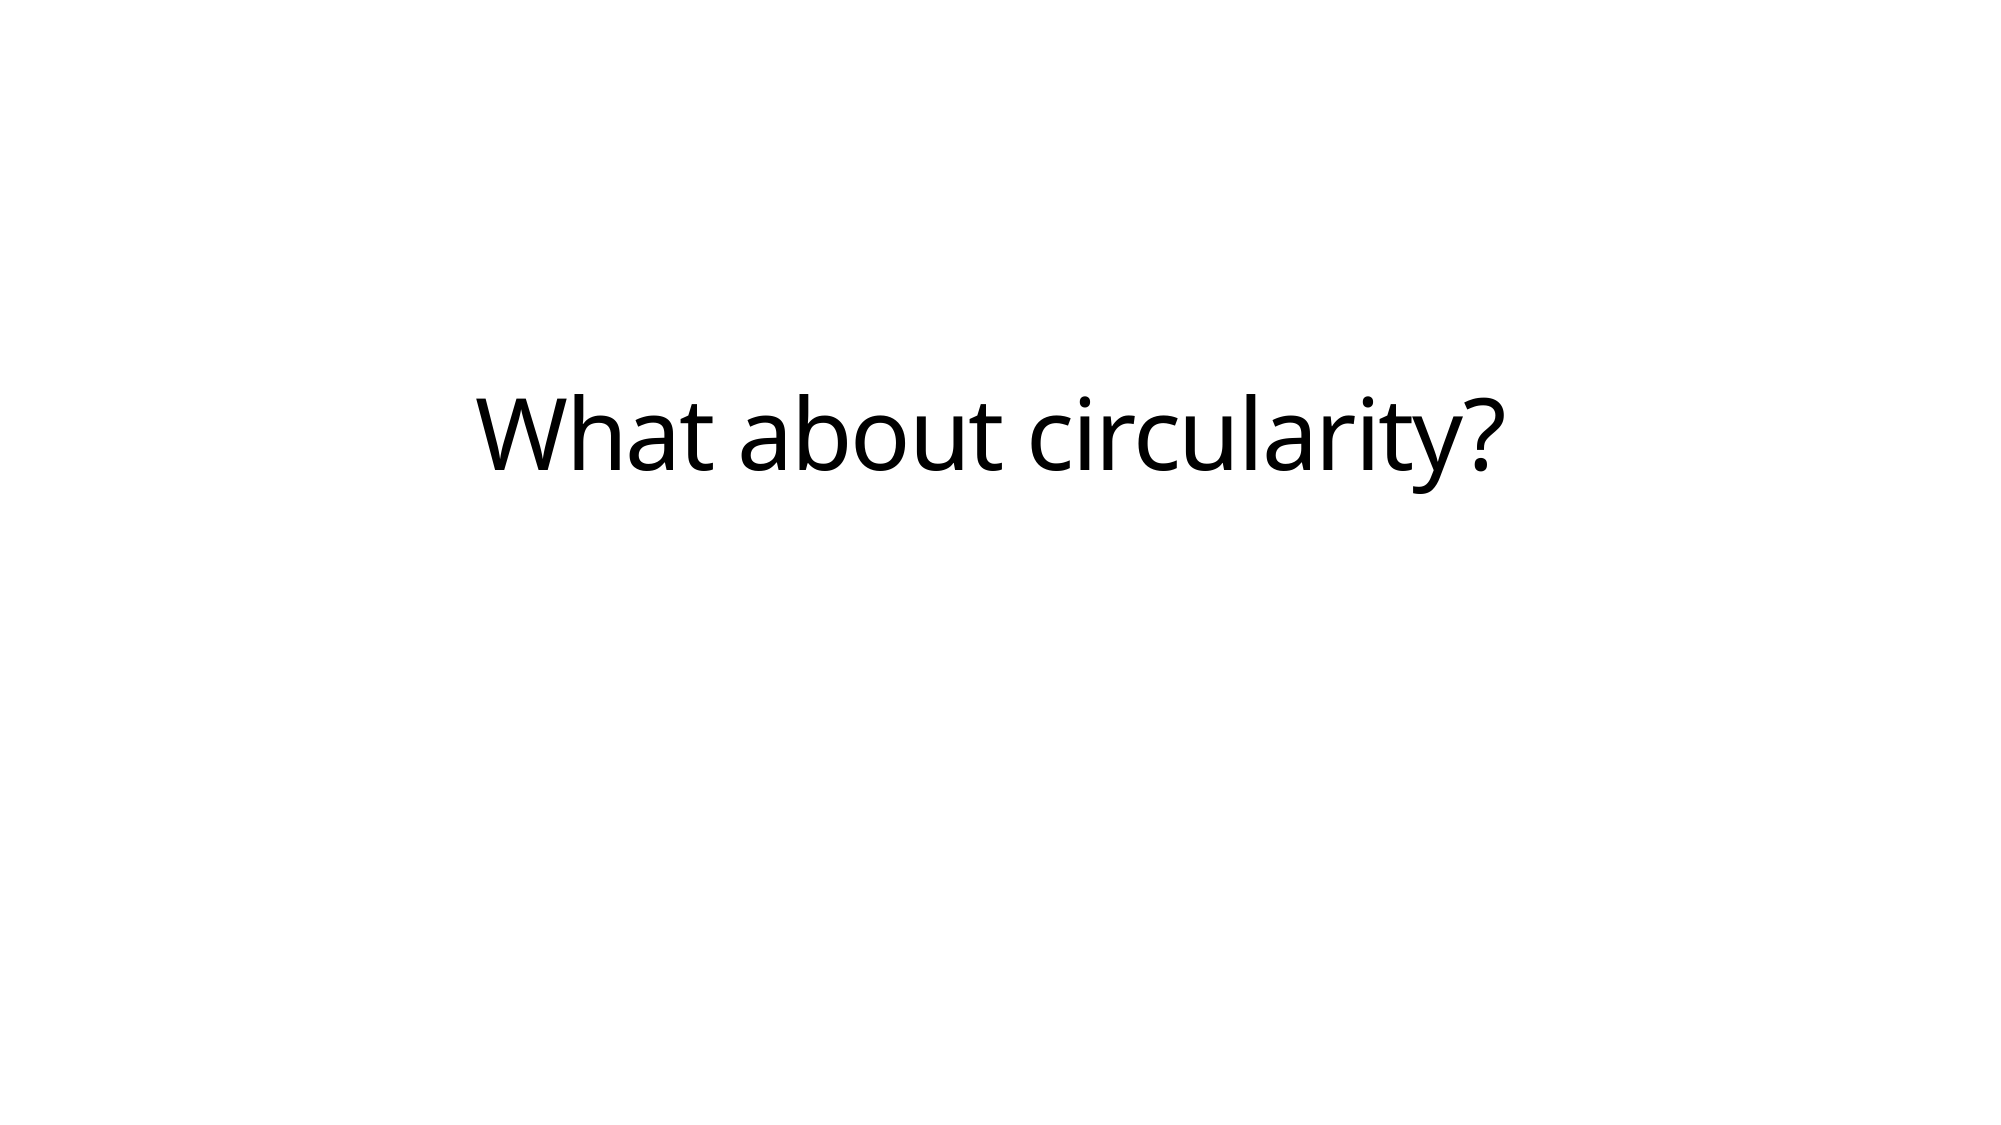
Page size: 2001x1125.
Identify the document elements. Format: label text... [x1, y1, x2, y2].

title What about circularity? [75, 384, 1908, 493]
